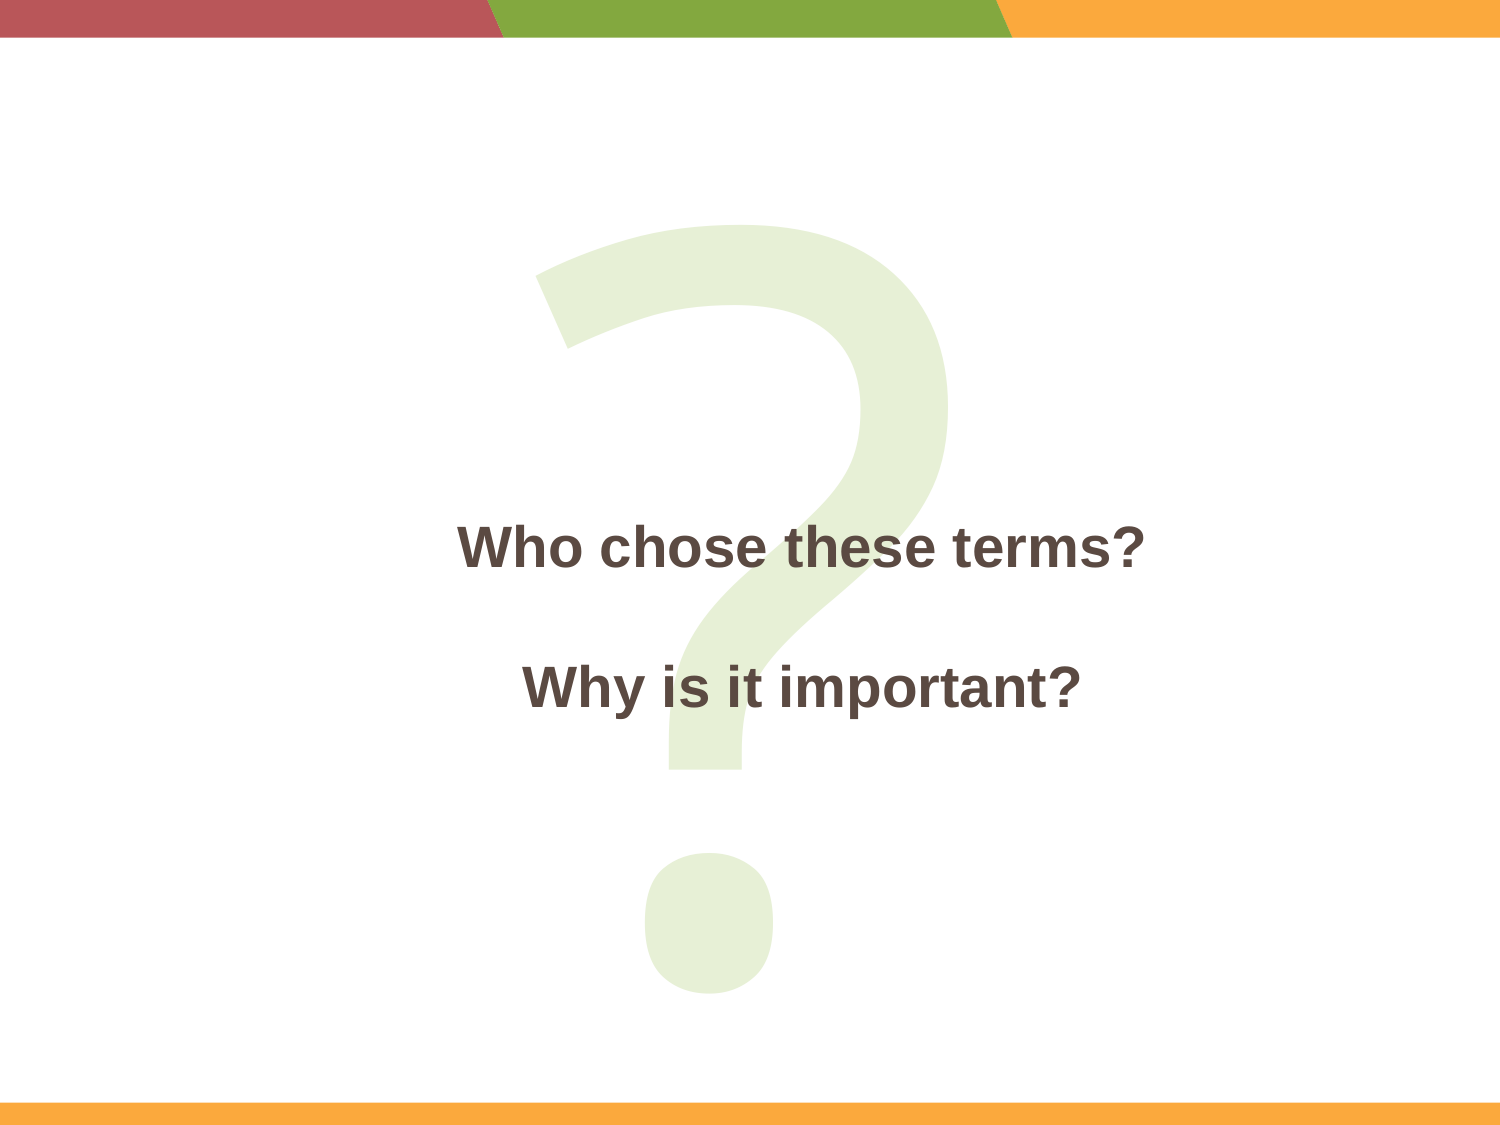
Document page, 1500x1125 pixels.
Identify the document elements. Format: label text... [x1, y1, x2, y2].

text_box Who chose these terms? Why is it important? [436, 501, 1170, 727]
text_box ? [508, 727, 991, 1125]
text_box ? [508, 0, 991, 501]
